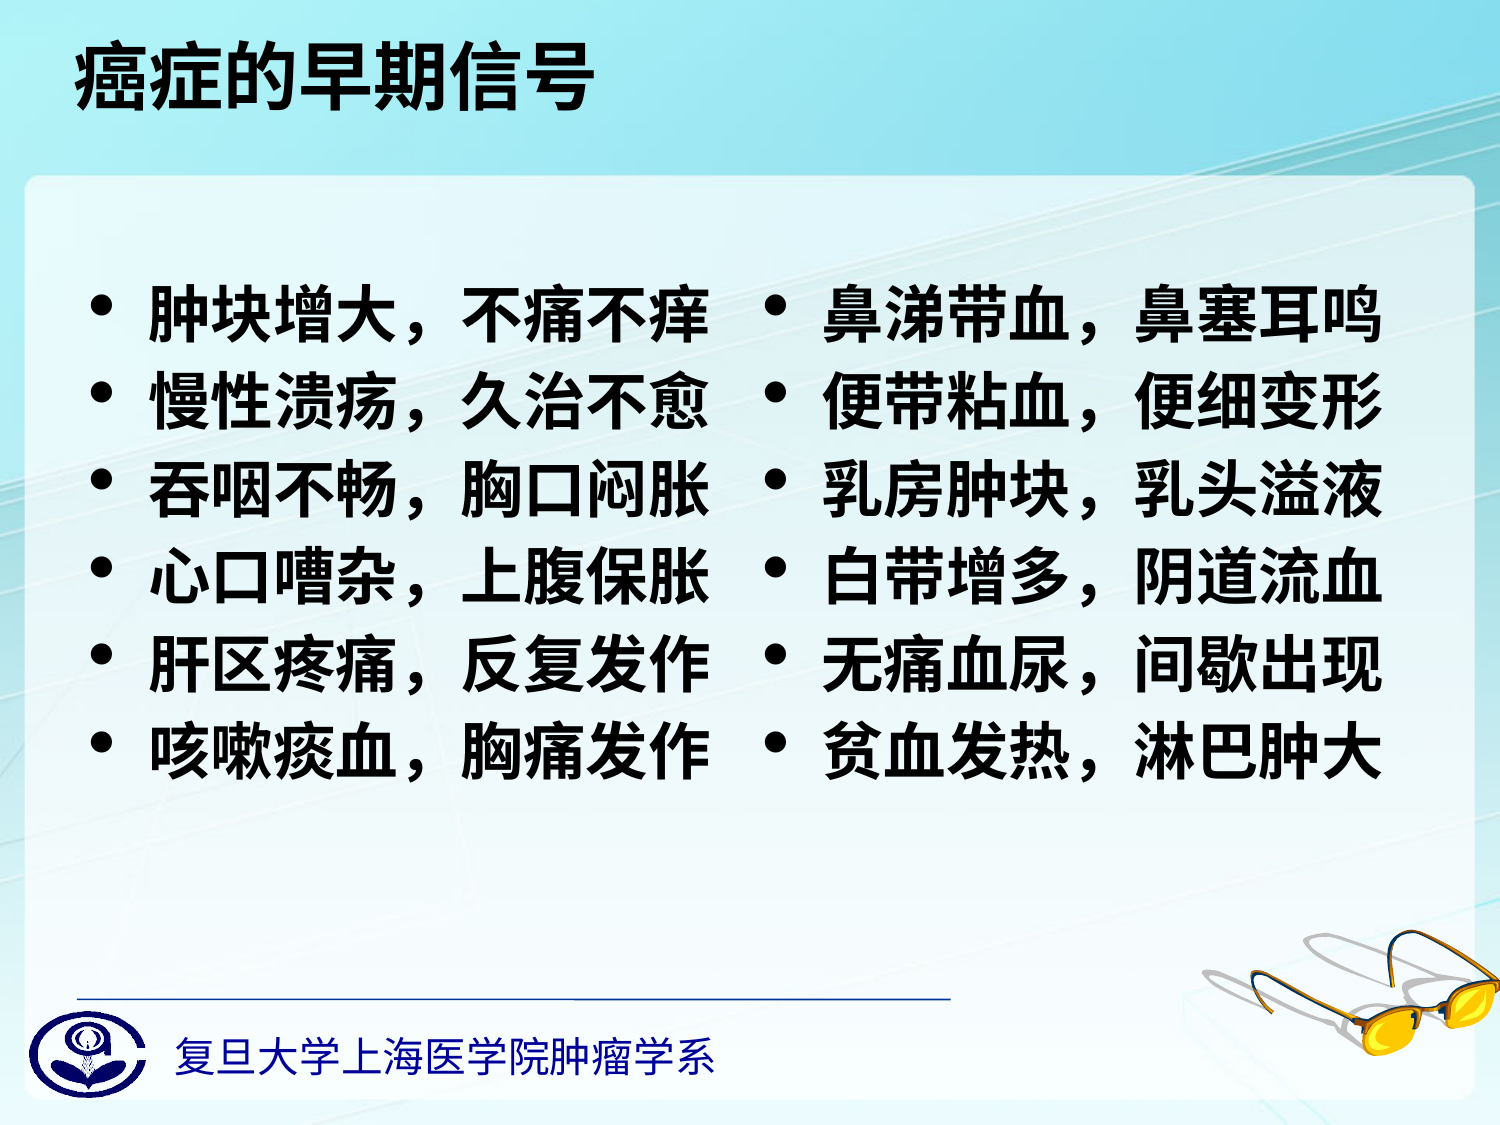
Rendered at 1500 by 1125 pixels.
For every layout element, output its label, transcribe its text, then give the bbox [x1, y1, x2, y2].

list 肿块增大，不痛不痒 慢性溃疡，久治不愈 吞咽不畅，胸口闷胀 心口嘈杂，上腹保胀 肝区疼痛，反复发作 咳嗽痰血，胸痛发作 [76, 266, 741, 847]
title 癌症的早期信号 [0, 0, 1500, 150]
list 鼻涕带血，鼻塞耳鸣 便带粘血，便细变形 乳房肿块，乳头溢液 白带增多，阴道流血 无痛血尿，间歇出现 贫血发热，淋巴肿大 [749, 266, 1414, 858]
picture [0, 150, 1500, 1125]
